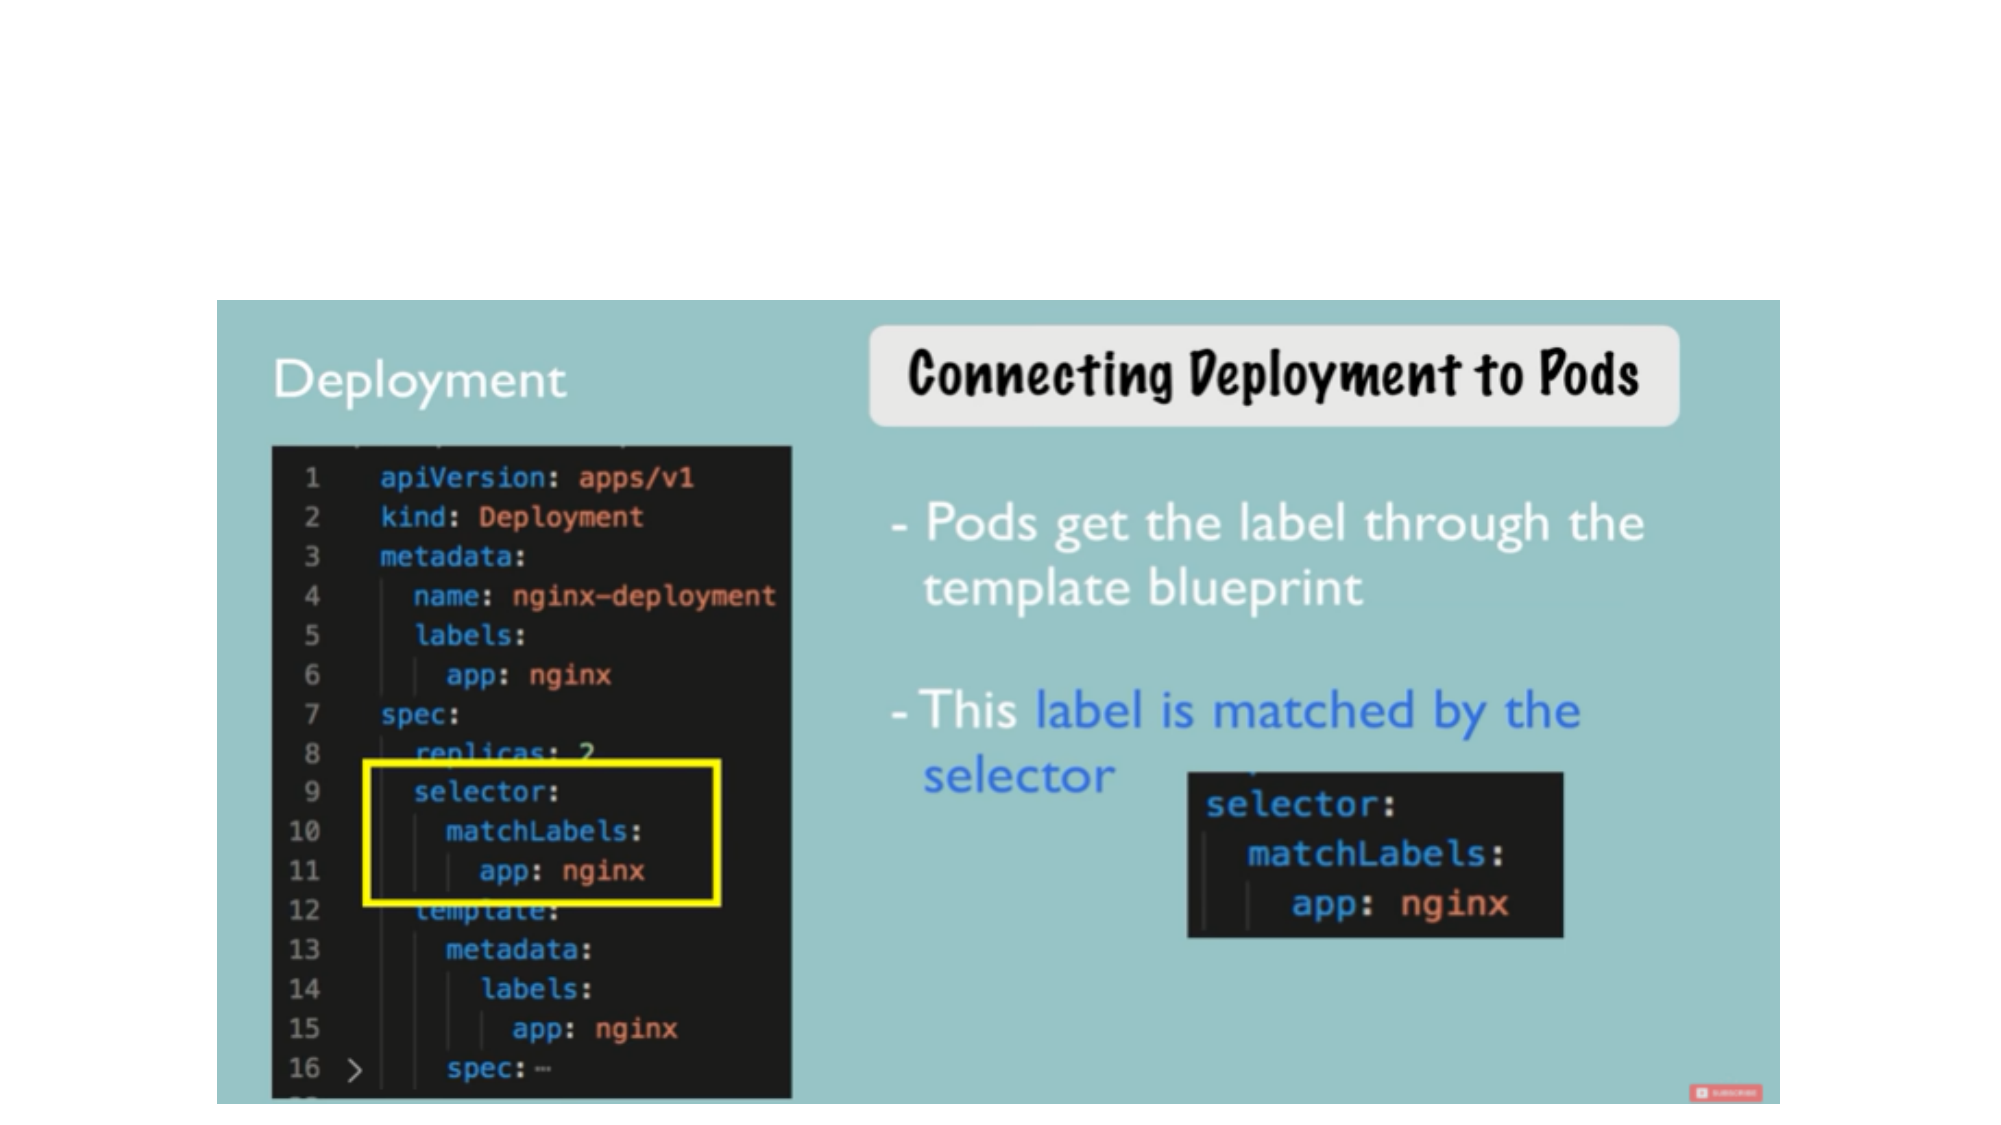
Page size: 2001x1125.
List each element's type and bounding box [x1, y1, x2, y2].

list [217, 300, 1780, 1104]
